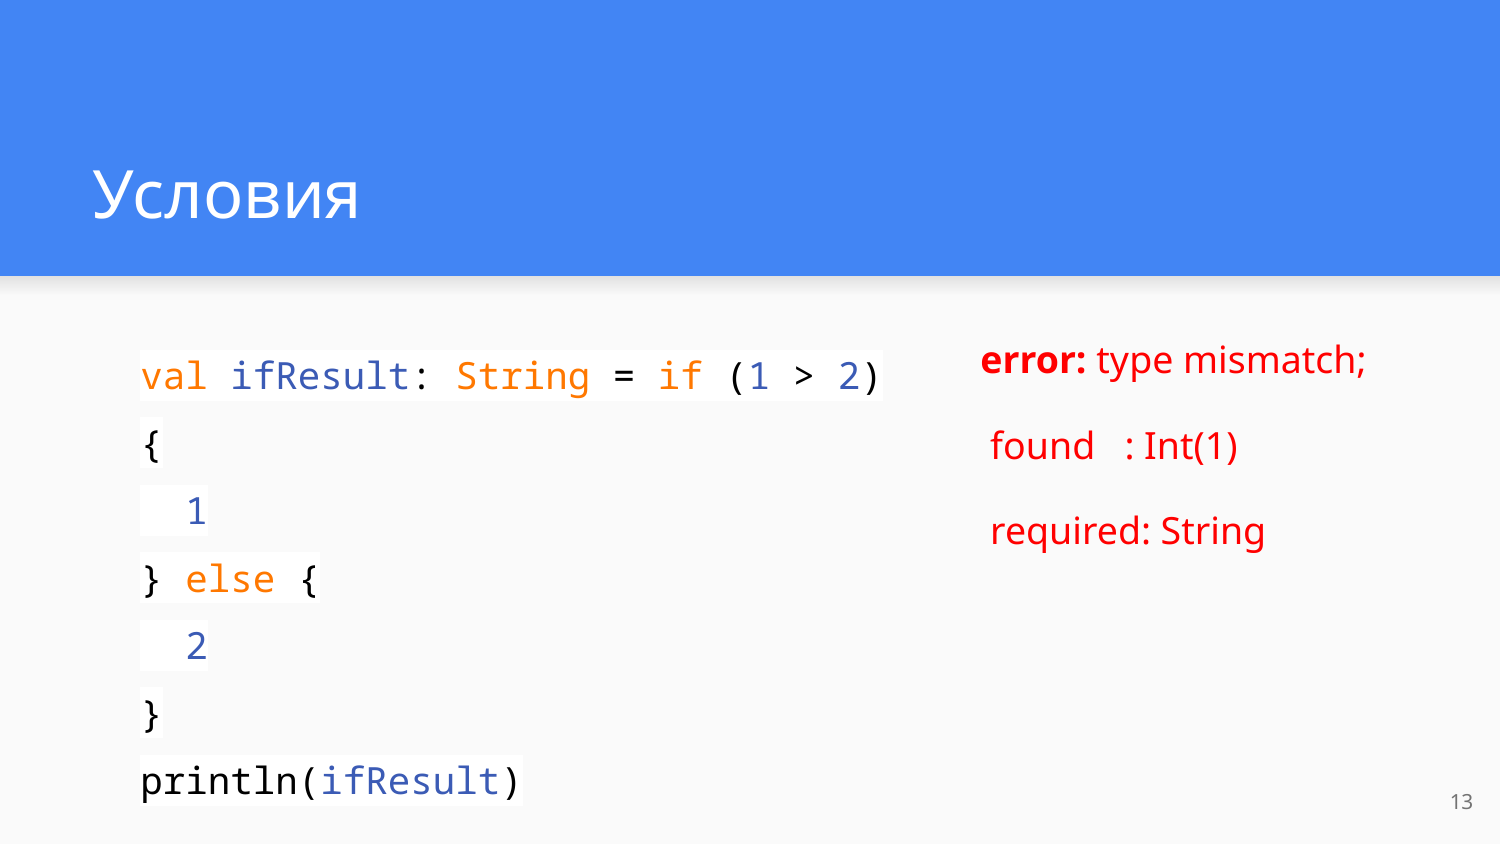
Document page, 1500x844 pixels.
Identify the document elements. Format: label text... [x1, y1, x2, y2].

slide_number 13 [1398, 770, 1489, 835]
list val ifResult: String = if (1 > 2) { 1 } else { 2 } println(ifResult) [77, 314, 911, 760]
title Условия [77, 121, 1427, 248]
list error: type mismatch; found : Int(1) required: String [965, 314, 1427, 760]
